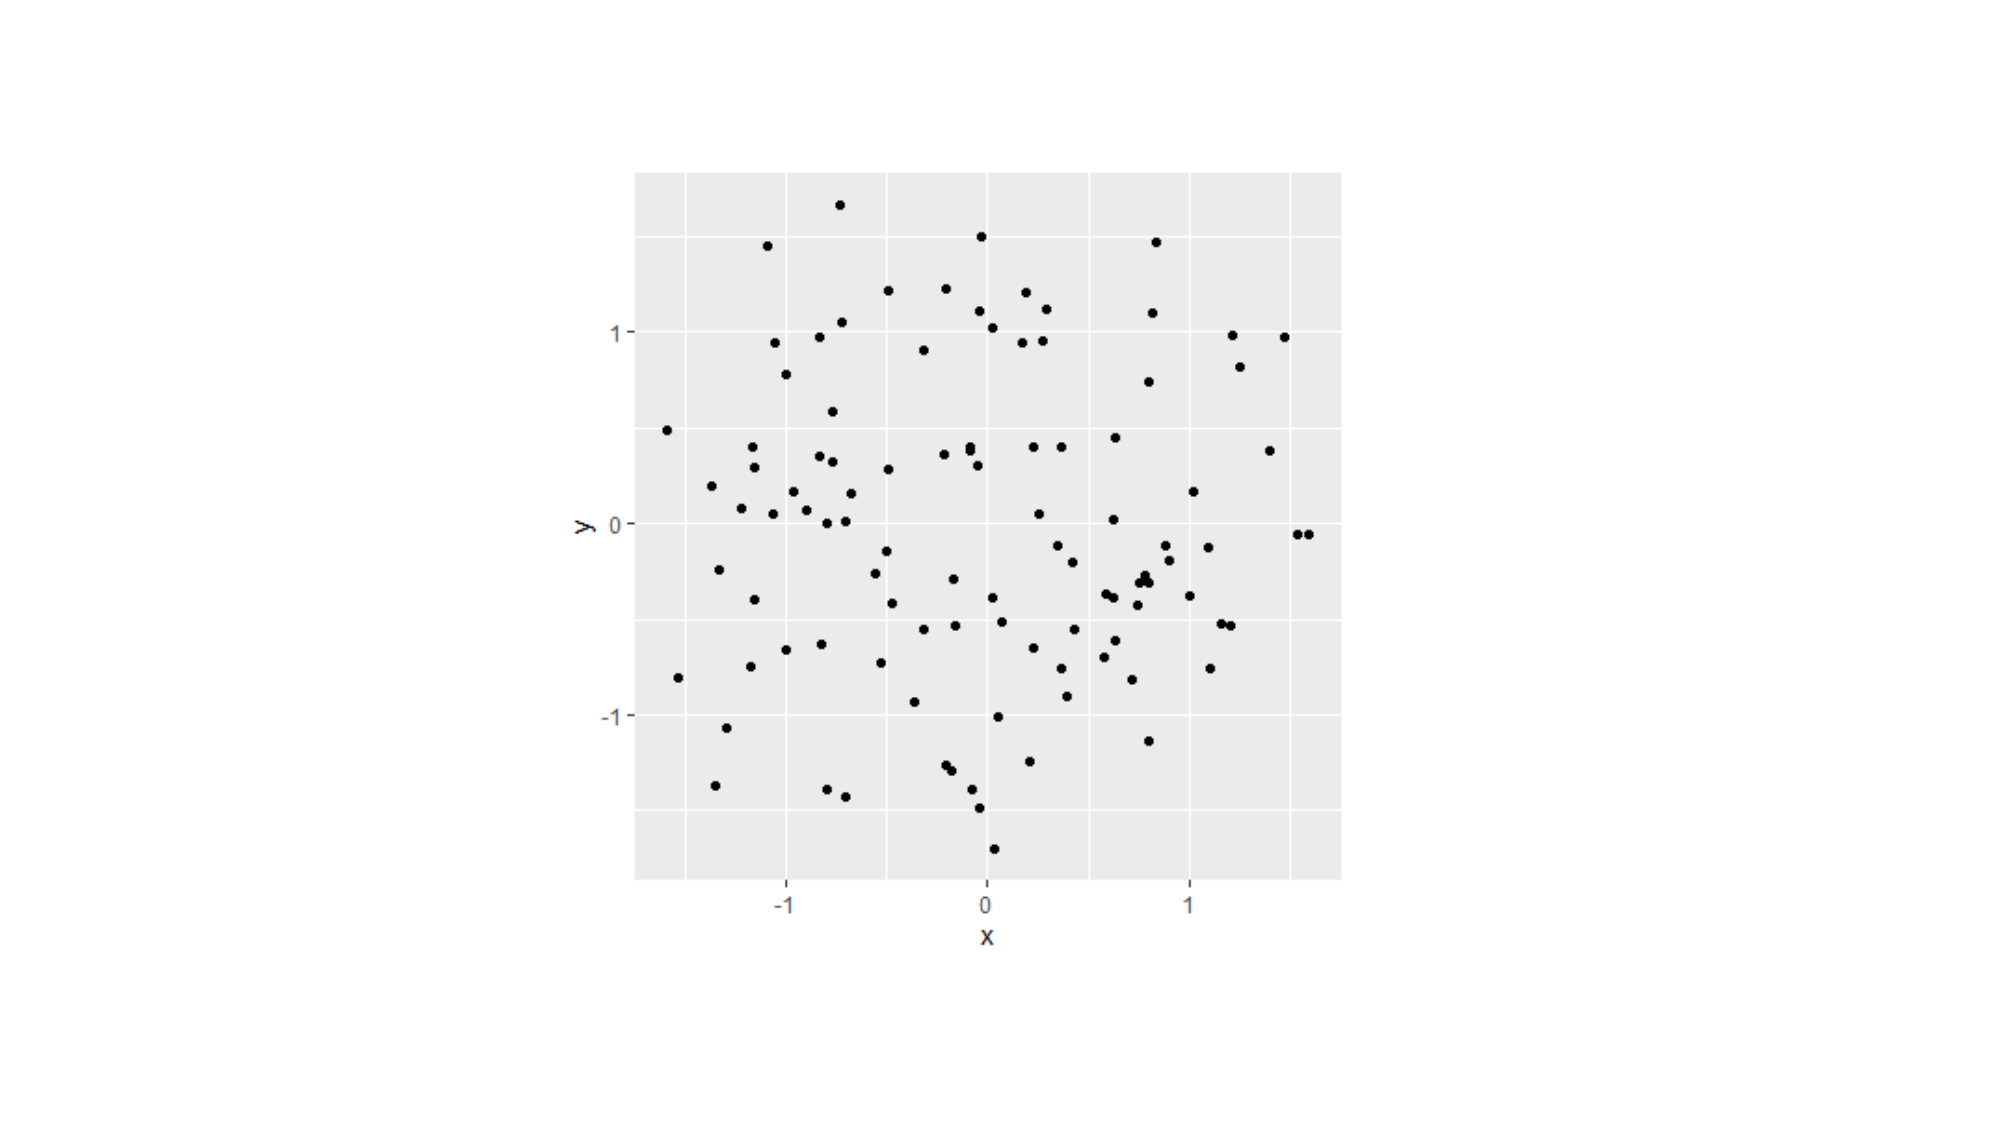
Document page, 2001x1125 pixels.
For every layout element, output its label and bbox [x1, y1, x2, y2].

picture [304, 160, 1606, 964]
